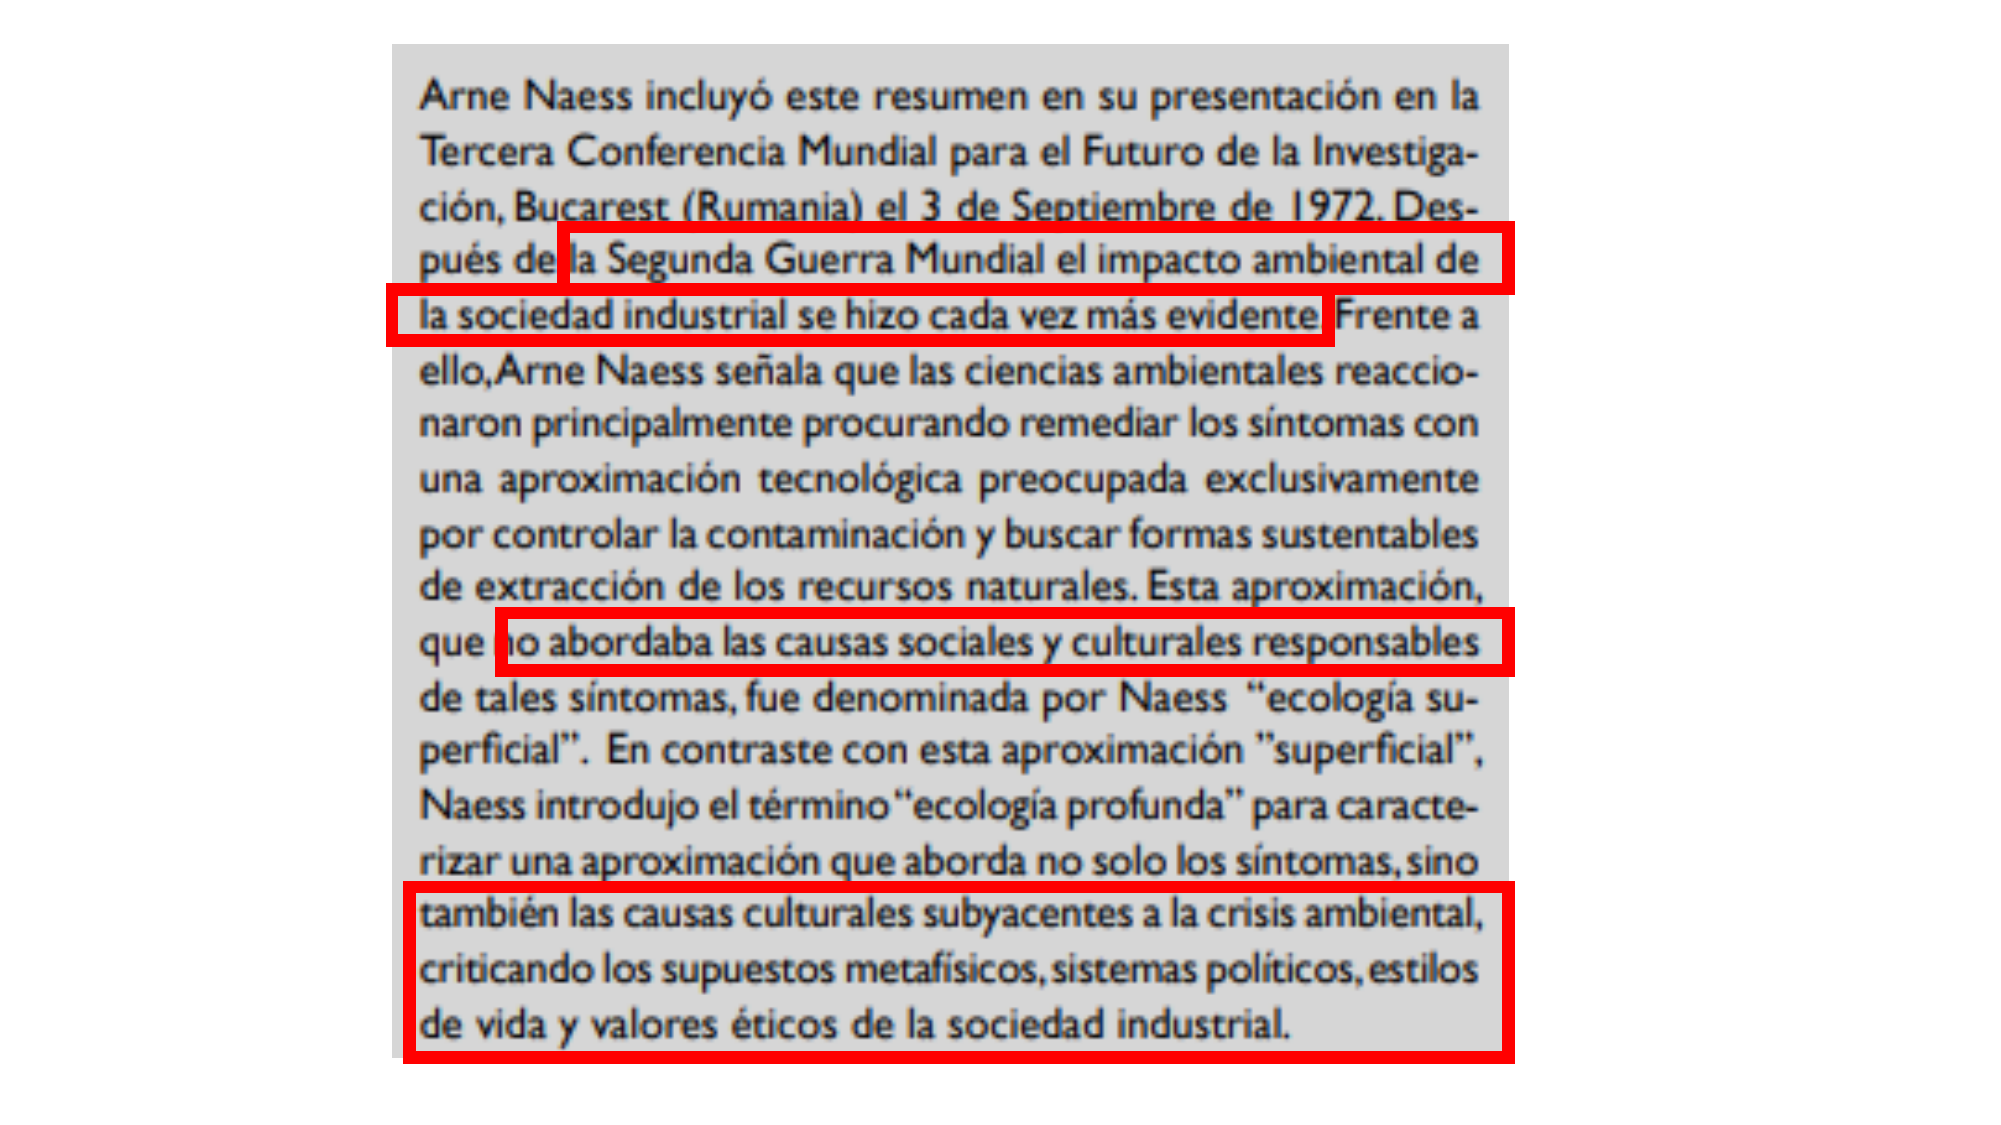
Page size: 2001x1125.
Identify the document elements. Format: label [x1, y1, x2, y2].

picture [391, 44, 1509, 1058]
